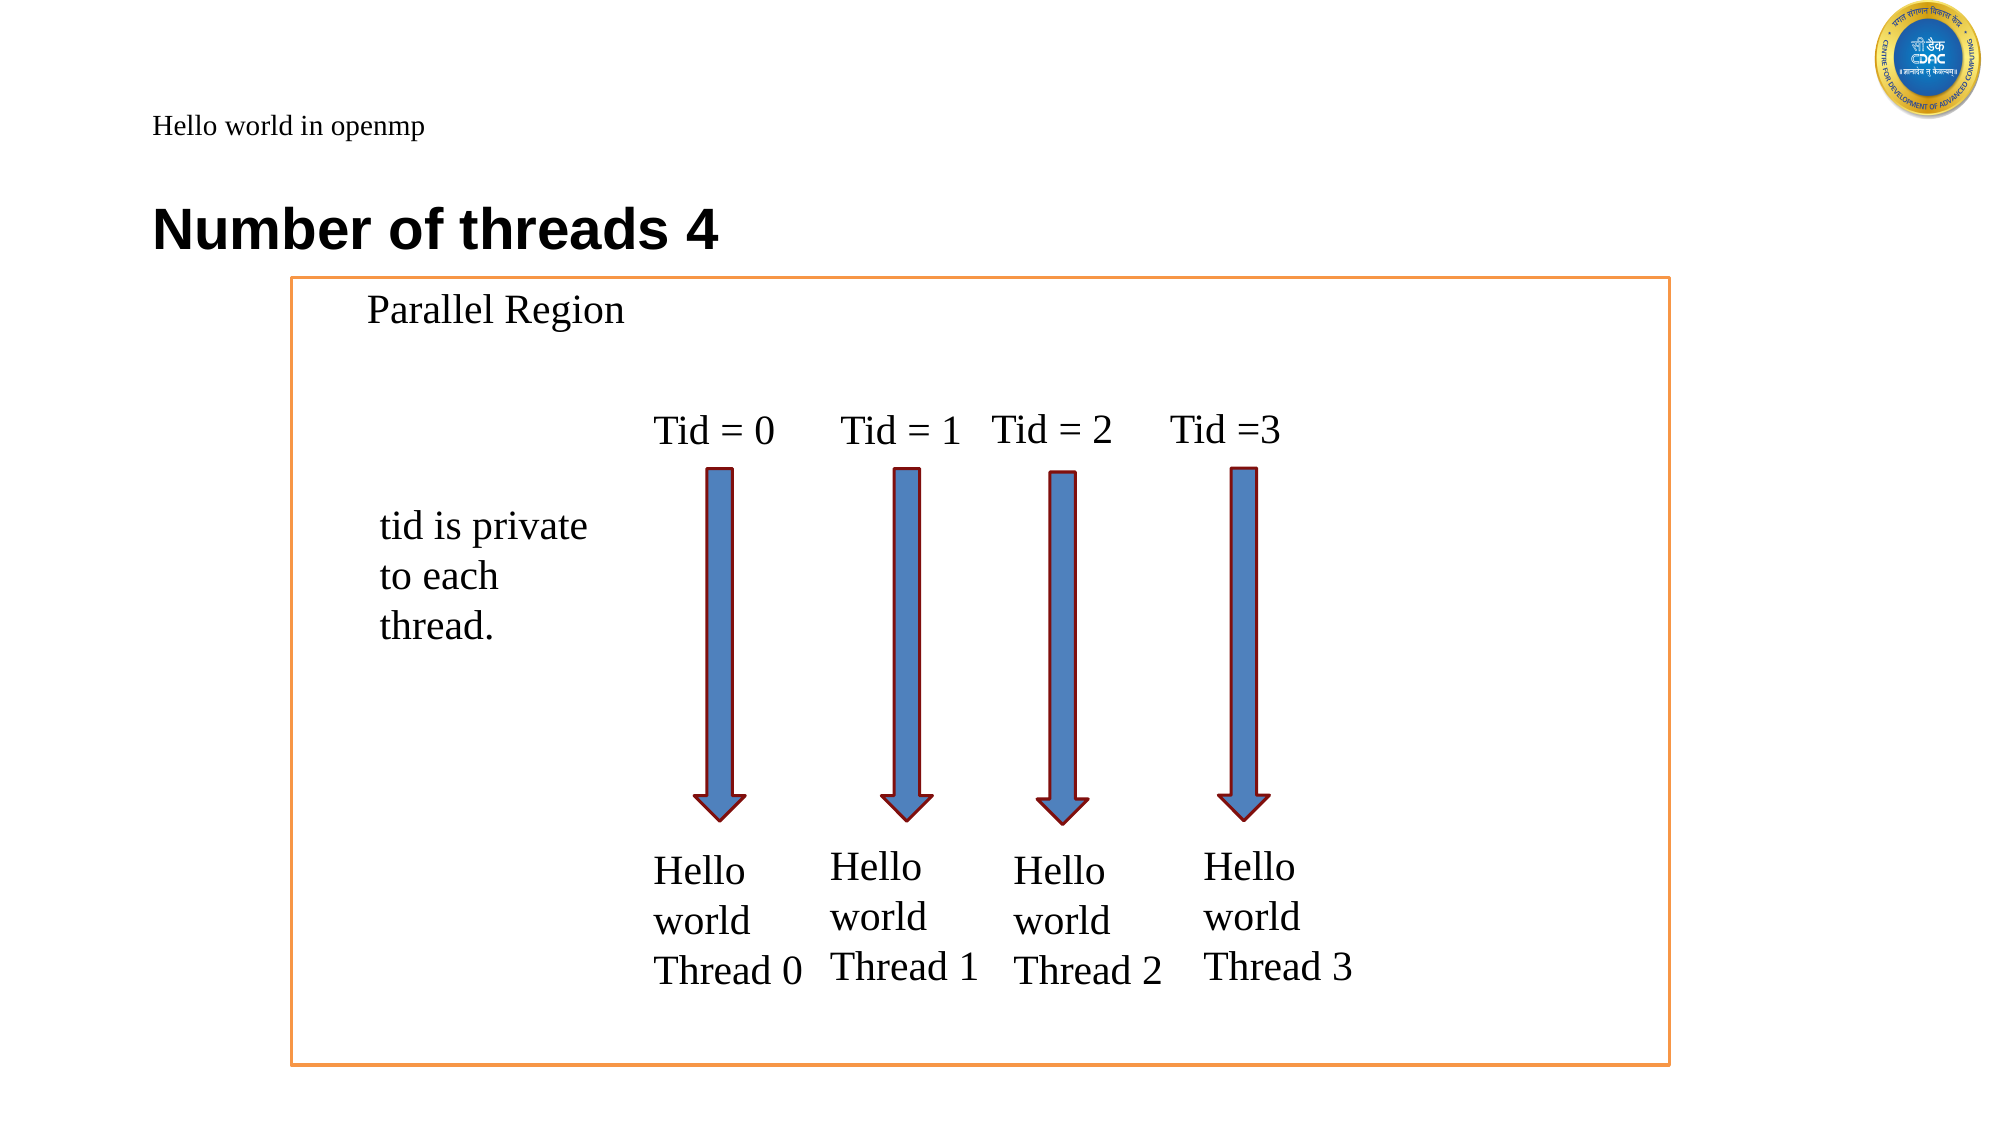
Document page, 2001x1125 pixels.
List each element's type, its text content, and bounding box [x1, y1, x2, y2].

title Hello world in openmp [137, 59, 1863, 192]
text_box [1037, 472, 1089, 825]
text_box Hello world Thread 0 [638, 835, 849, 1001]
text_box [1218, 468, 1270, 821]
text_box Parallel Region [351, 274, 703, 340]
text_box Tid =3 [1154, 394, 1333, 460]
text_box Tid = 2 [976, 394, 1140, 460]
text_box [881, 468, 933, 822]
text_box Tid = 0 [638, 395, 802, 461]
text_box tid is private to each thread. [364, 489, 609, 655]
list Number of threads 4 [137, 192, 1863, 1039]
text_box Hello world Thread 2 [998, 835, 1209, 1001]
text_box [291, 277, 1670, 1066]
picture [1874, 0, 1982, 120]
text_box Hello world Thread 1 [814, 831, 1034, 997]
text_box Tid = 1 [825, 395, 989, 461]
text_box Hello world Thread 3 [1188, 831, 1399, 997]
text_box [694, 468, 746, 822]
